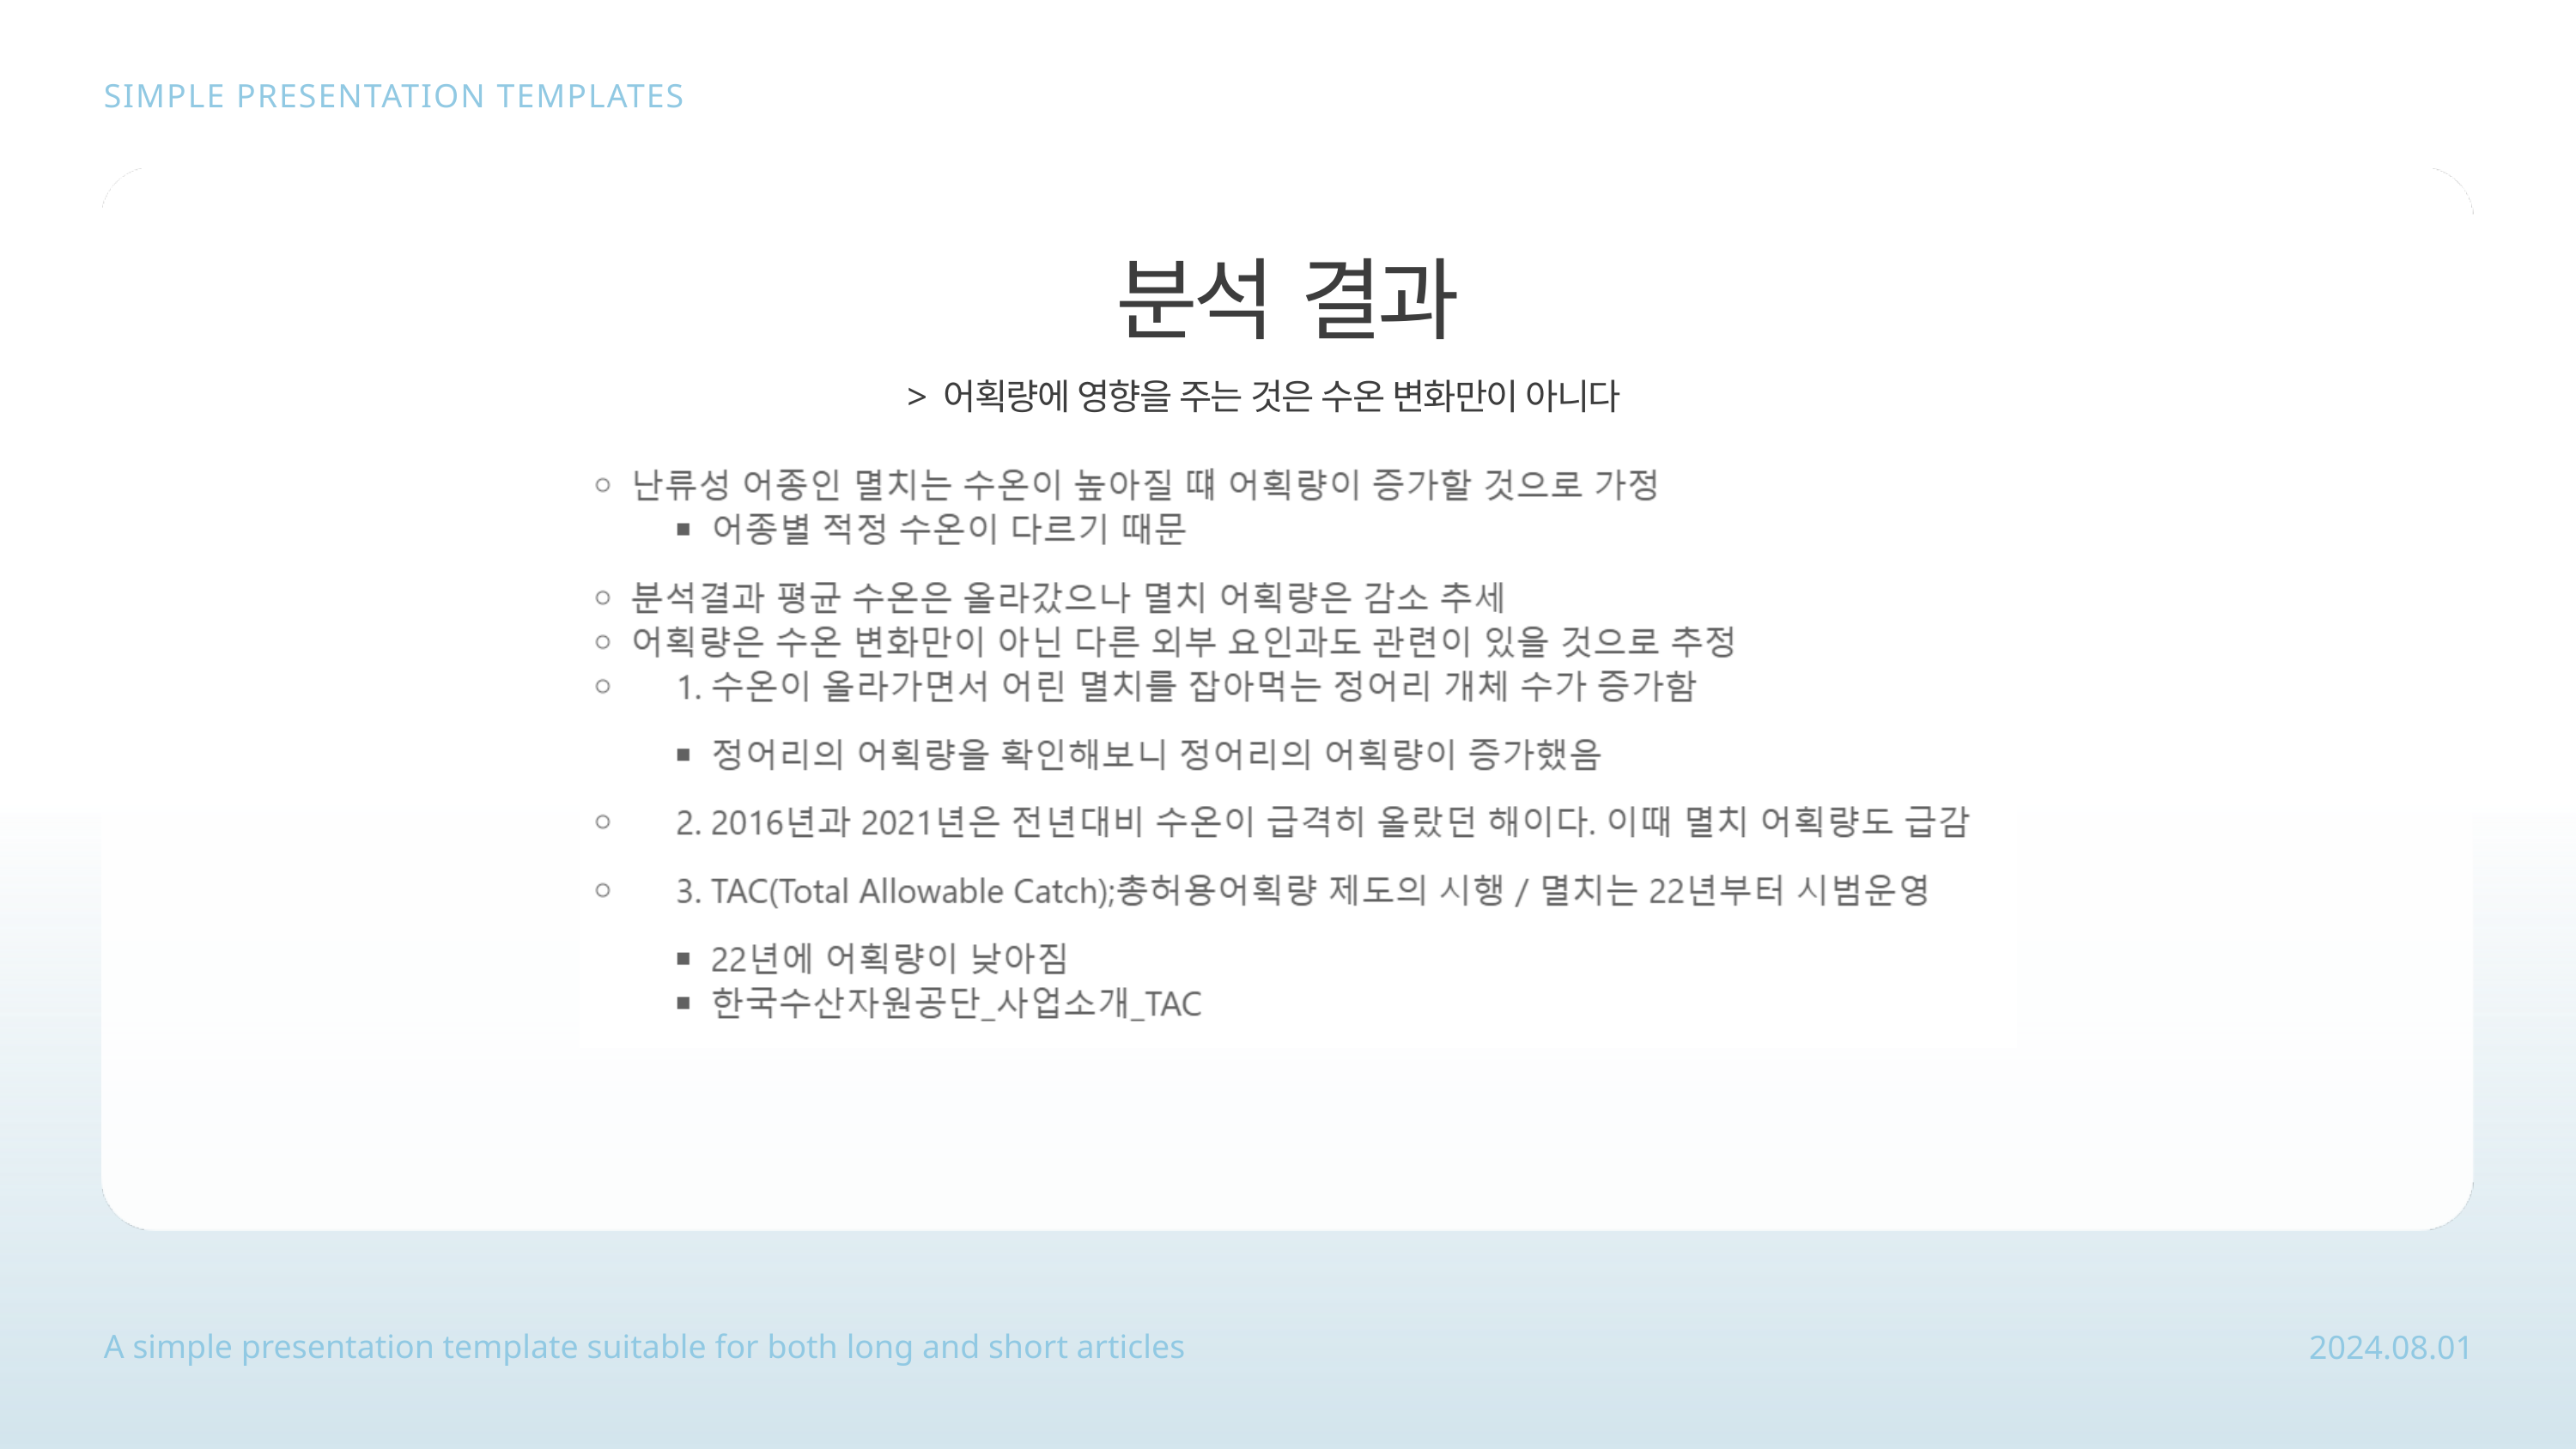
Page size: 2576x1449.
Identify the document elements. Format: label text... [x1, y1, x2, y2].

picture [0, 167, 2576, 1449]
text_box SIMPLE PRESENTATION TEMPLATES [103, 70, 870, 115]
